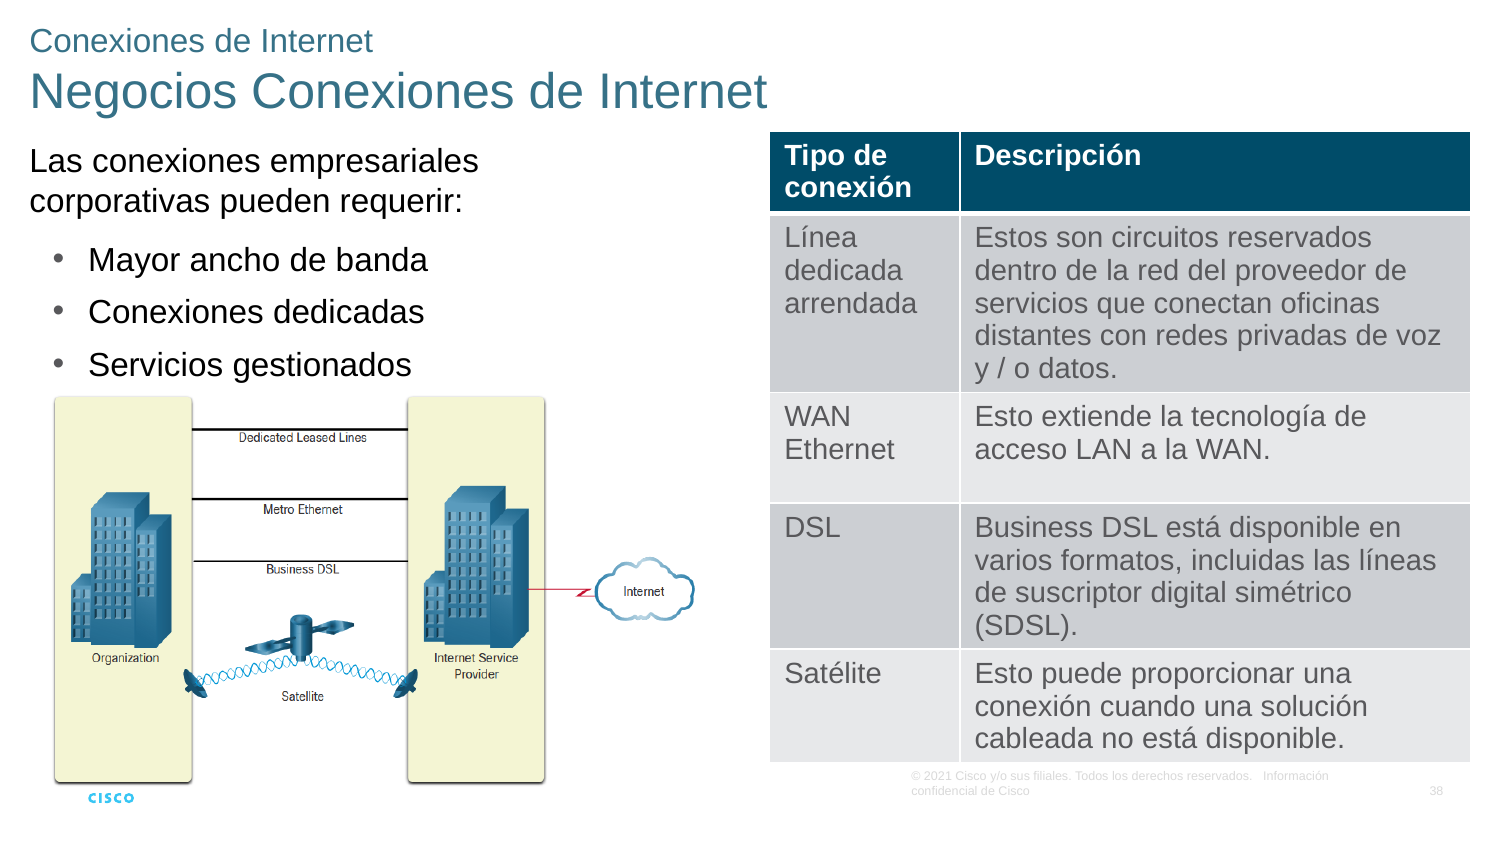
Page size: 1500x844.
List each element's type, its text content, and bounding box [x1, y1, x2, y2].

table_cell Línea dedicada arrendada [770, 216, 959, 392]
picture [45, 386, 698, 790]
table_cell DSL [770, 504, 959, 648]
table_cell Satélite [770, 650, 959, 762]
table_cell WAN Ethernet [770, 393, 959, 502]
title Conexiones de Internet Negocios Conexiones de Internet [14, 6, 1485, 131]
table_cell Esto puede proporcionar una conexión cuando una solución cableada no está disponible. [961, 650, 1470, 762]
table_header Tipo de conexión [770, 132, 959, 211]
table_cell Estos son circuitos reservados dentro de la red del proveedor de servicios que conectan oficinas distantes con redes privadas de voz y / o datos. [961, 216, 1470, 392]
list Las conexiones empresariales corporativas pueden requerir: Mayor ancho de banda Conexiones dedicadas Servicios gestionados [14, 132, 698, 372]
table_cell Esto extiende la tecnología de acceso LAN a la WAN. [961, 393, 1470, 502]
table_cell Business DSL está disponible en varios formatos, incluidas las líneas de suscriptor digital simétrico (SDSL). [961, 504, 1470, 648]
table_header Descripción [961, 132, 1470, 211]
